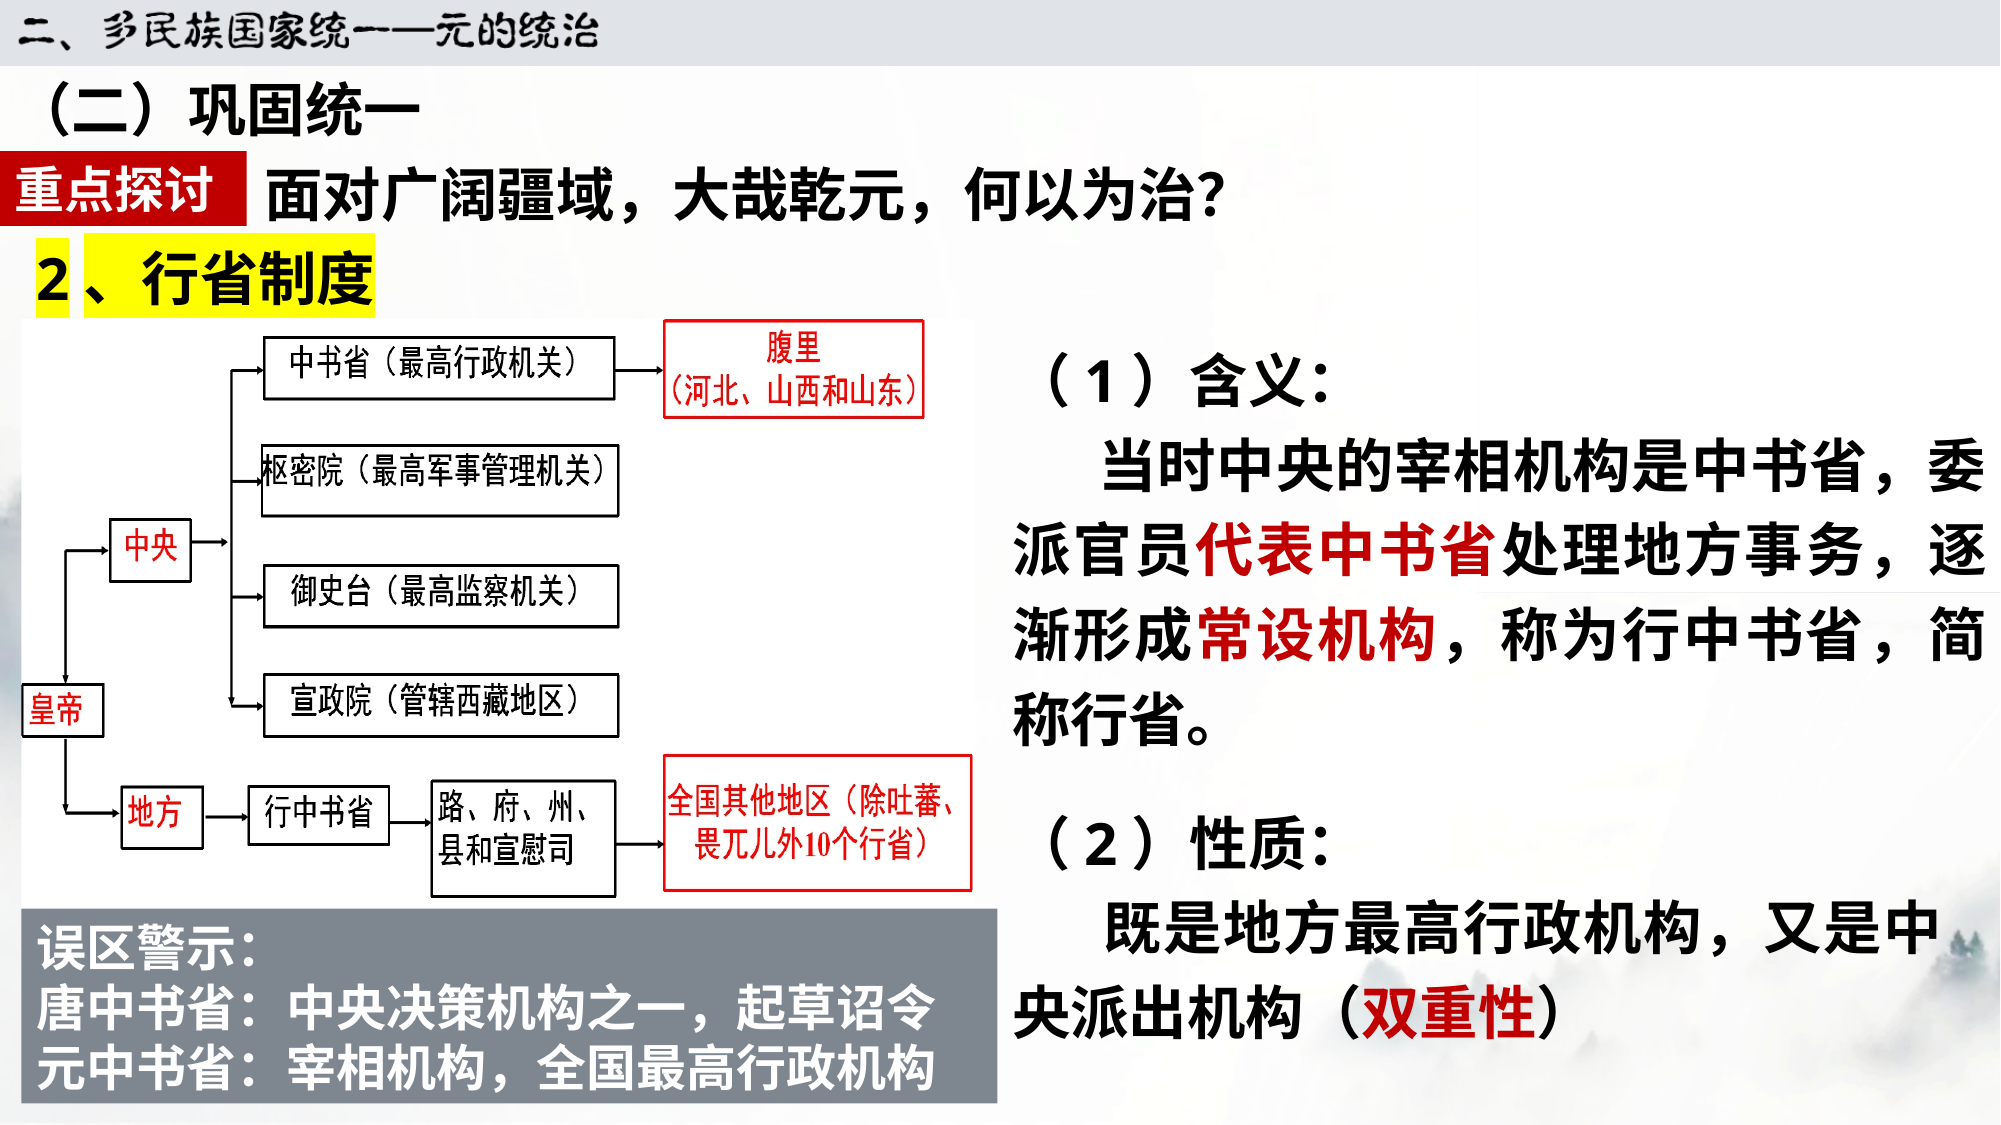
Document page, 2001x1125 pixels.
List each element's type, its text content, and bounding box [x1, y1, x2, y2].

text_box 面对广阔疆域，大哉乾元，何以为治？ [250, 151, 1271, 236]
text_box （二）巩固统一 [0, 66, 667, 151]
text_box （1）含义： 当时中央的宰相机构是中书省，委派官员代表中书省处理地方事务，逐渐形成常设机构，称为行中书省，简称行省。 [997, 322, 2000, 760]
text_box （2）性质： 既是地方最高行政机构，又是中央派出机构（双重性） [997, 784, 1957, 1054]
text_box 误区警示： 唐中书省：中央决策机构之一，起草诏令 元中书省：宰相机构，全国最高行政机构 [21, 908, 998, 1104]
picture [0, 0, 2001, 1125]
text_box 重点探讨 [0, 151, 247, 226]
text_box 2、行省制度 [21, 234, 1019, 320]
